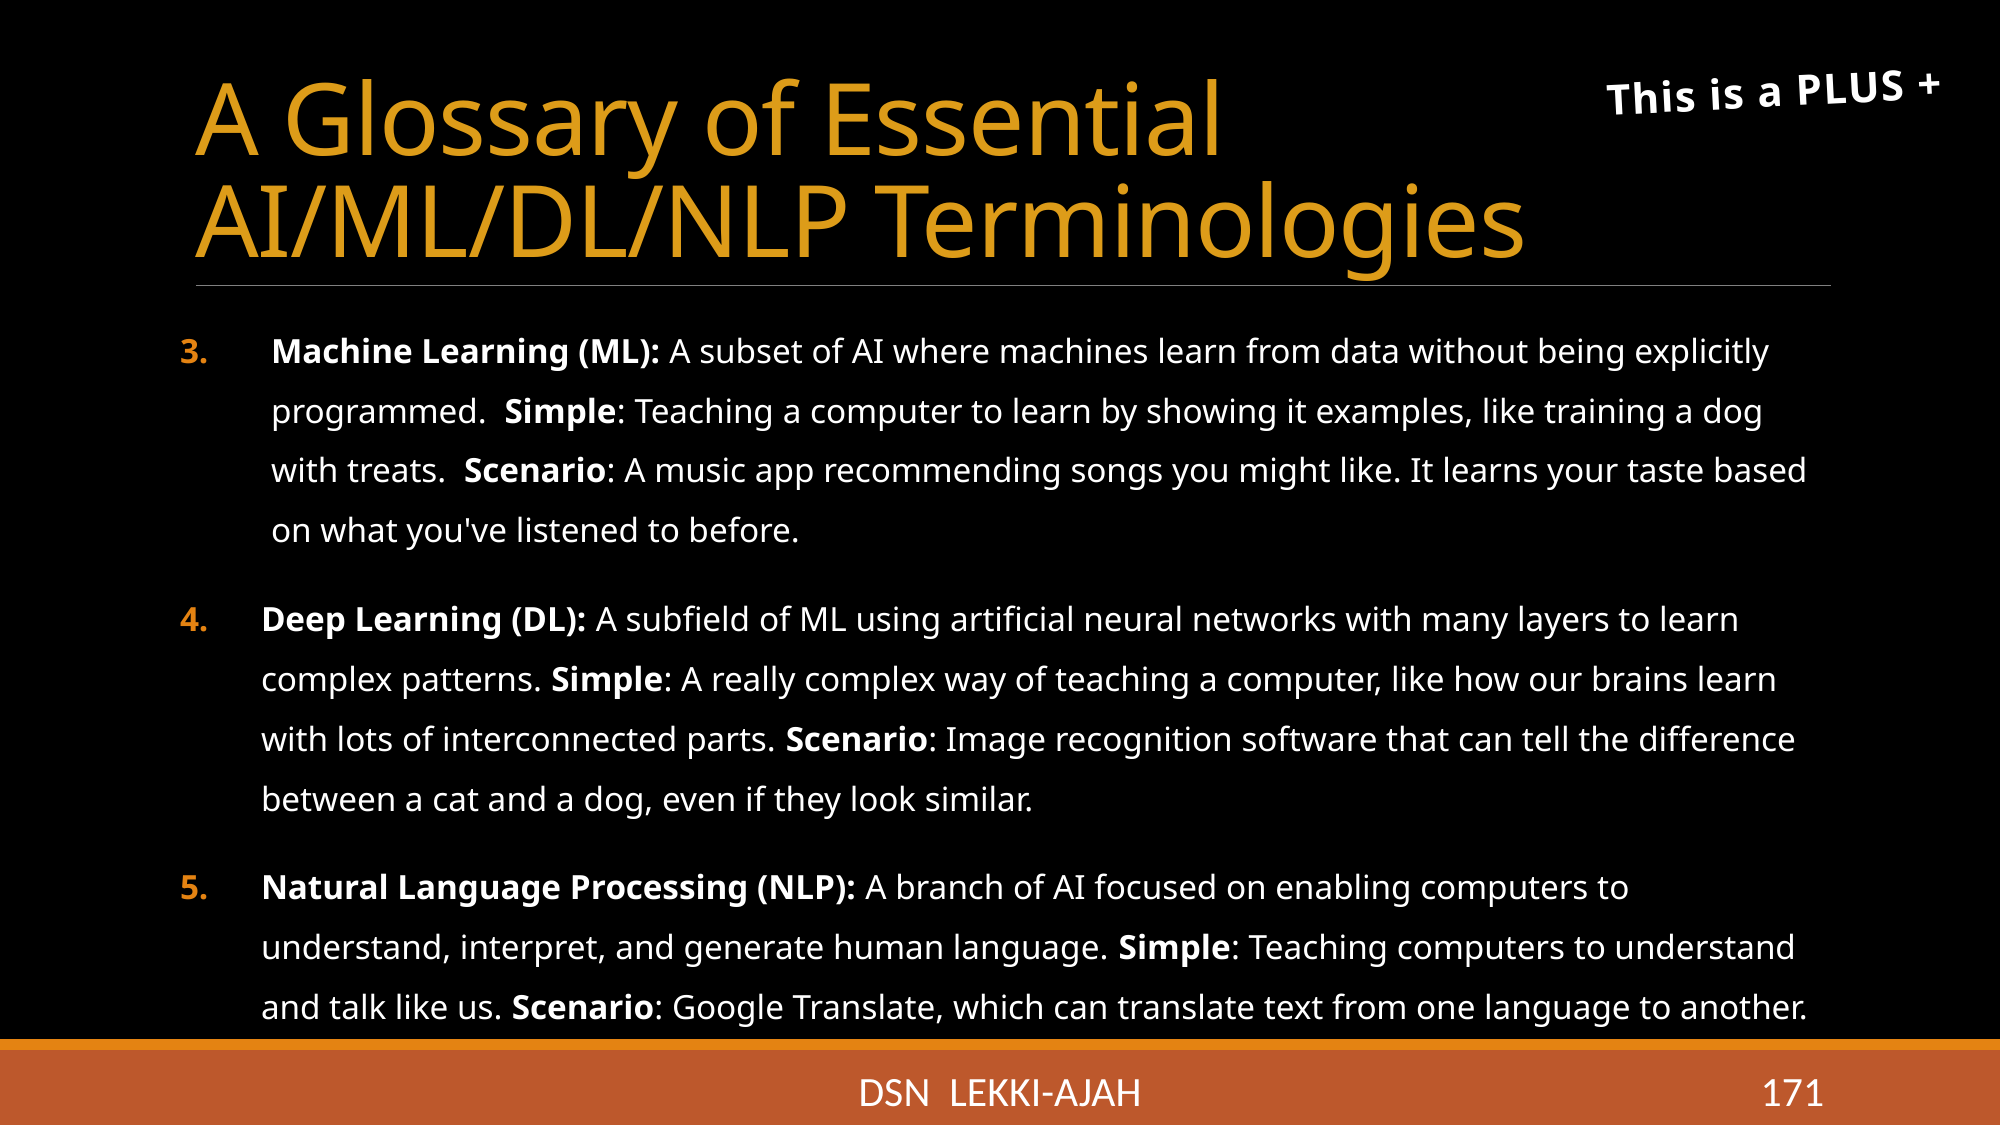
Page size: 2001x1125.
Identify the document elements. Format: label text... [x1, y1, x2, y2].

footer DSN LEKKI-AJAH [604, 1059, 1396, 1120]
slide_number 171 [1624, 1059, 1840, 1120]
list Machine Learning (ML): A subset of AI where machines learn from data without being explicitly programmed. Simple: Teaching a computer to learn by showing it examples, like training a dog with treats. Scenario: A music app recommending songs you might like. It learns your taste based on what you've listened to before. Deep Learning (DL): A subfield of ML using artificial neural networks with many layers to learn complex patterns. Simple: A really complex way of teaching a computer, like how our brains learn with lots of interconnected parts. Scenario: Image recognition software that can tell the difference between a cat and a dog, even if they look similar. Natural Language Processing (NLP): A branch of AI focused on enabling computers to understand, interpret, and generate human language. Simple: Teaching computers to understand and talk like us. Scenario: Google Translate, which can translate text from one language to another. [180, 302, 1830, 1040]
title A Glossary of Essential AI/ML/DL/NLP Terminologies [180, 47, 1830, 285]
text_box This is a PLUS + [1566, 47, 1982, 134]
